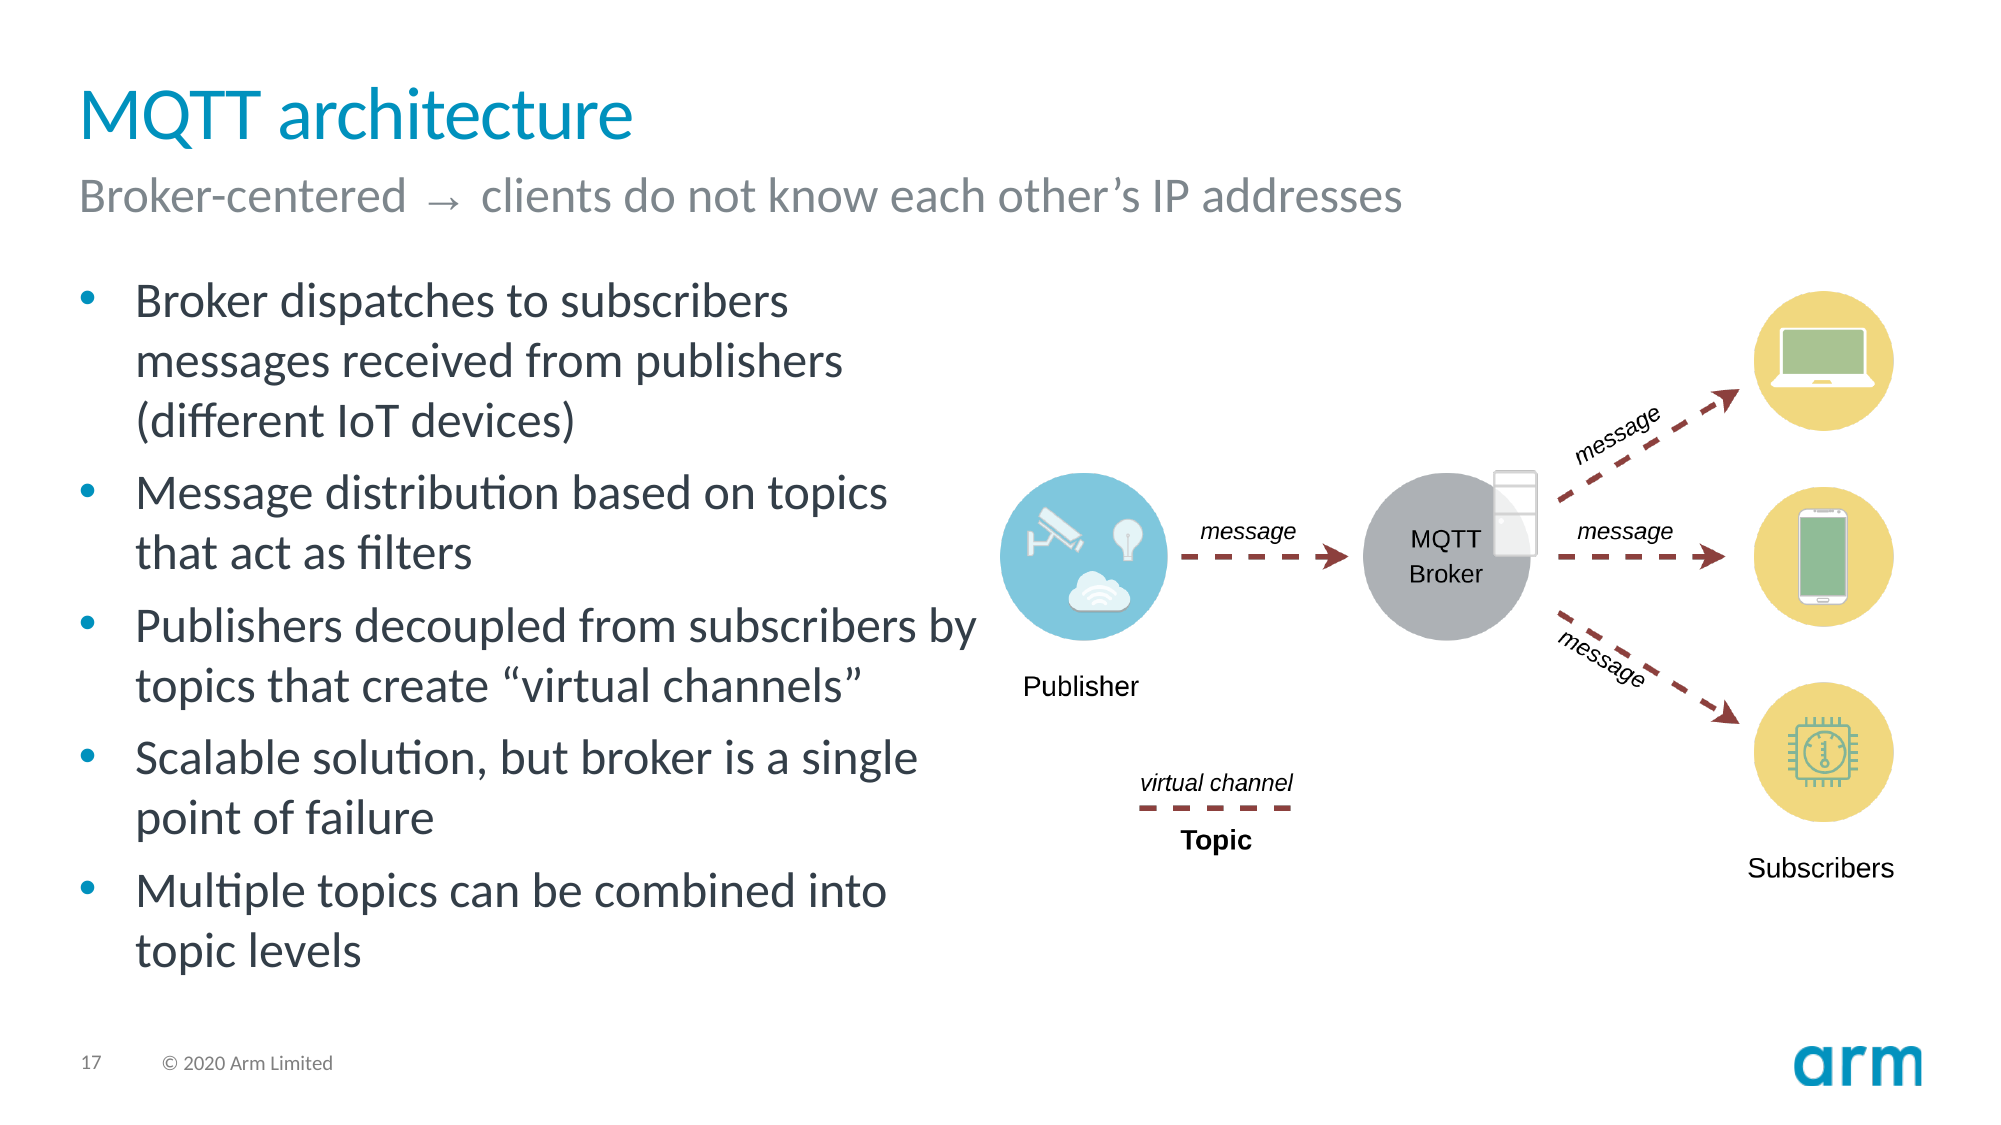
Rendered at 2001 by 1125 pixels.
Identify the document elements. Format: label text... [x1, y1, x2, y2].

title MQTT architecture [78, 78, 1922, 162]
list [999, 290, 1905, 884]
list Broker-centered → clients do not know each other’s IP addresses [78, 162, 1922, 220]
text_box Broker dispatches to subscribers messages received from publishers (different IoT devices) Message distribution based on topics that act as filters Publishers decoupled from subscribers by topics that create “virtual channels” Scalable solution, but broker is a single point of failure Multiple topics can be combined into topic levels [78, 267, 978, 938]
